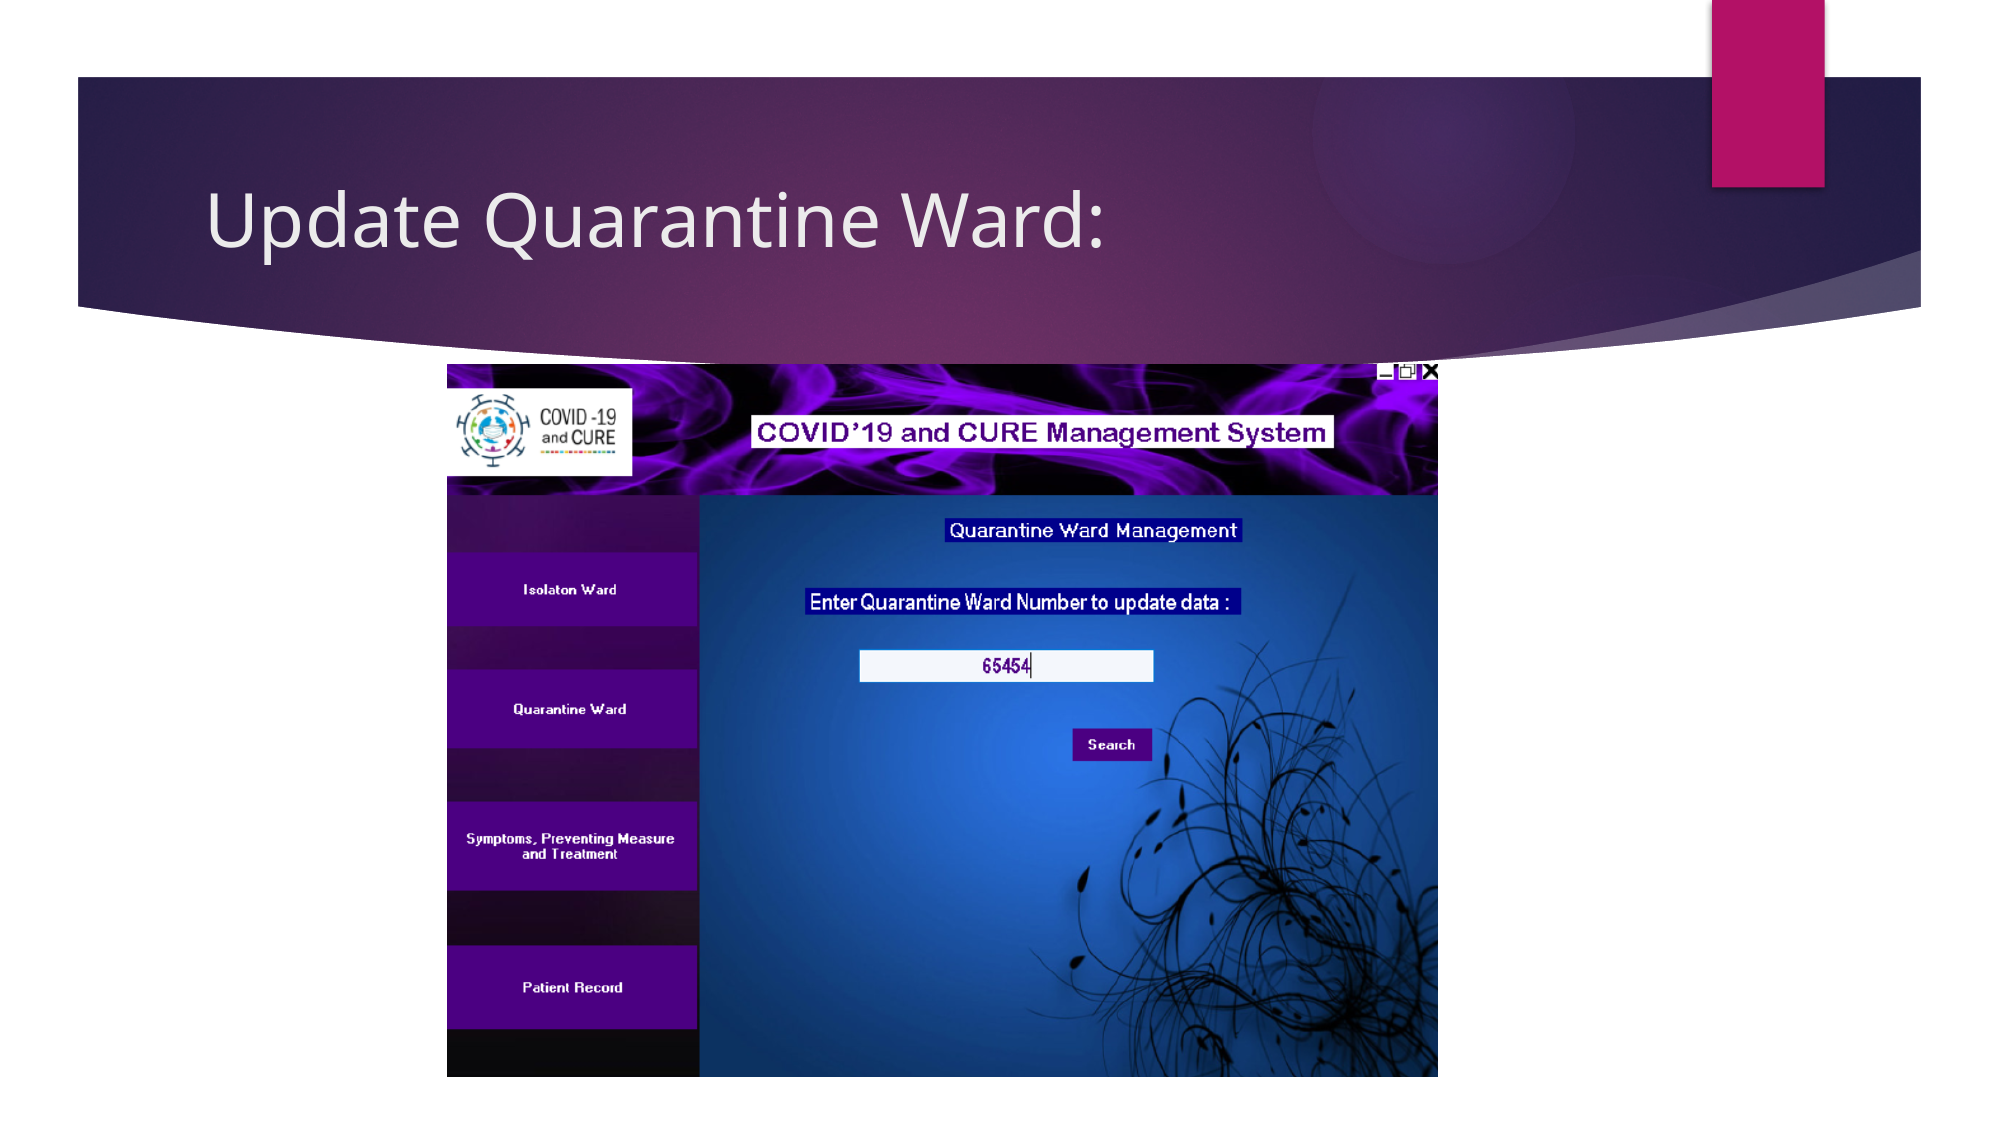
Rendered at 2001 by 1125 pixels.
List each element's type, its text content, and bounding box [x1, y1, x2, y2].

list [447, 364, 1438, 1078]
title Update Quarantine Ward: [189, 159, 1627, 276]
